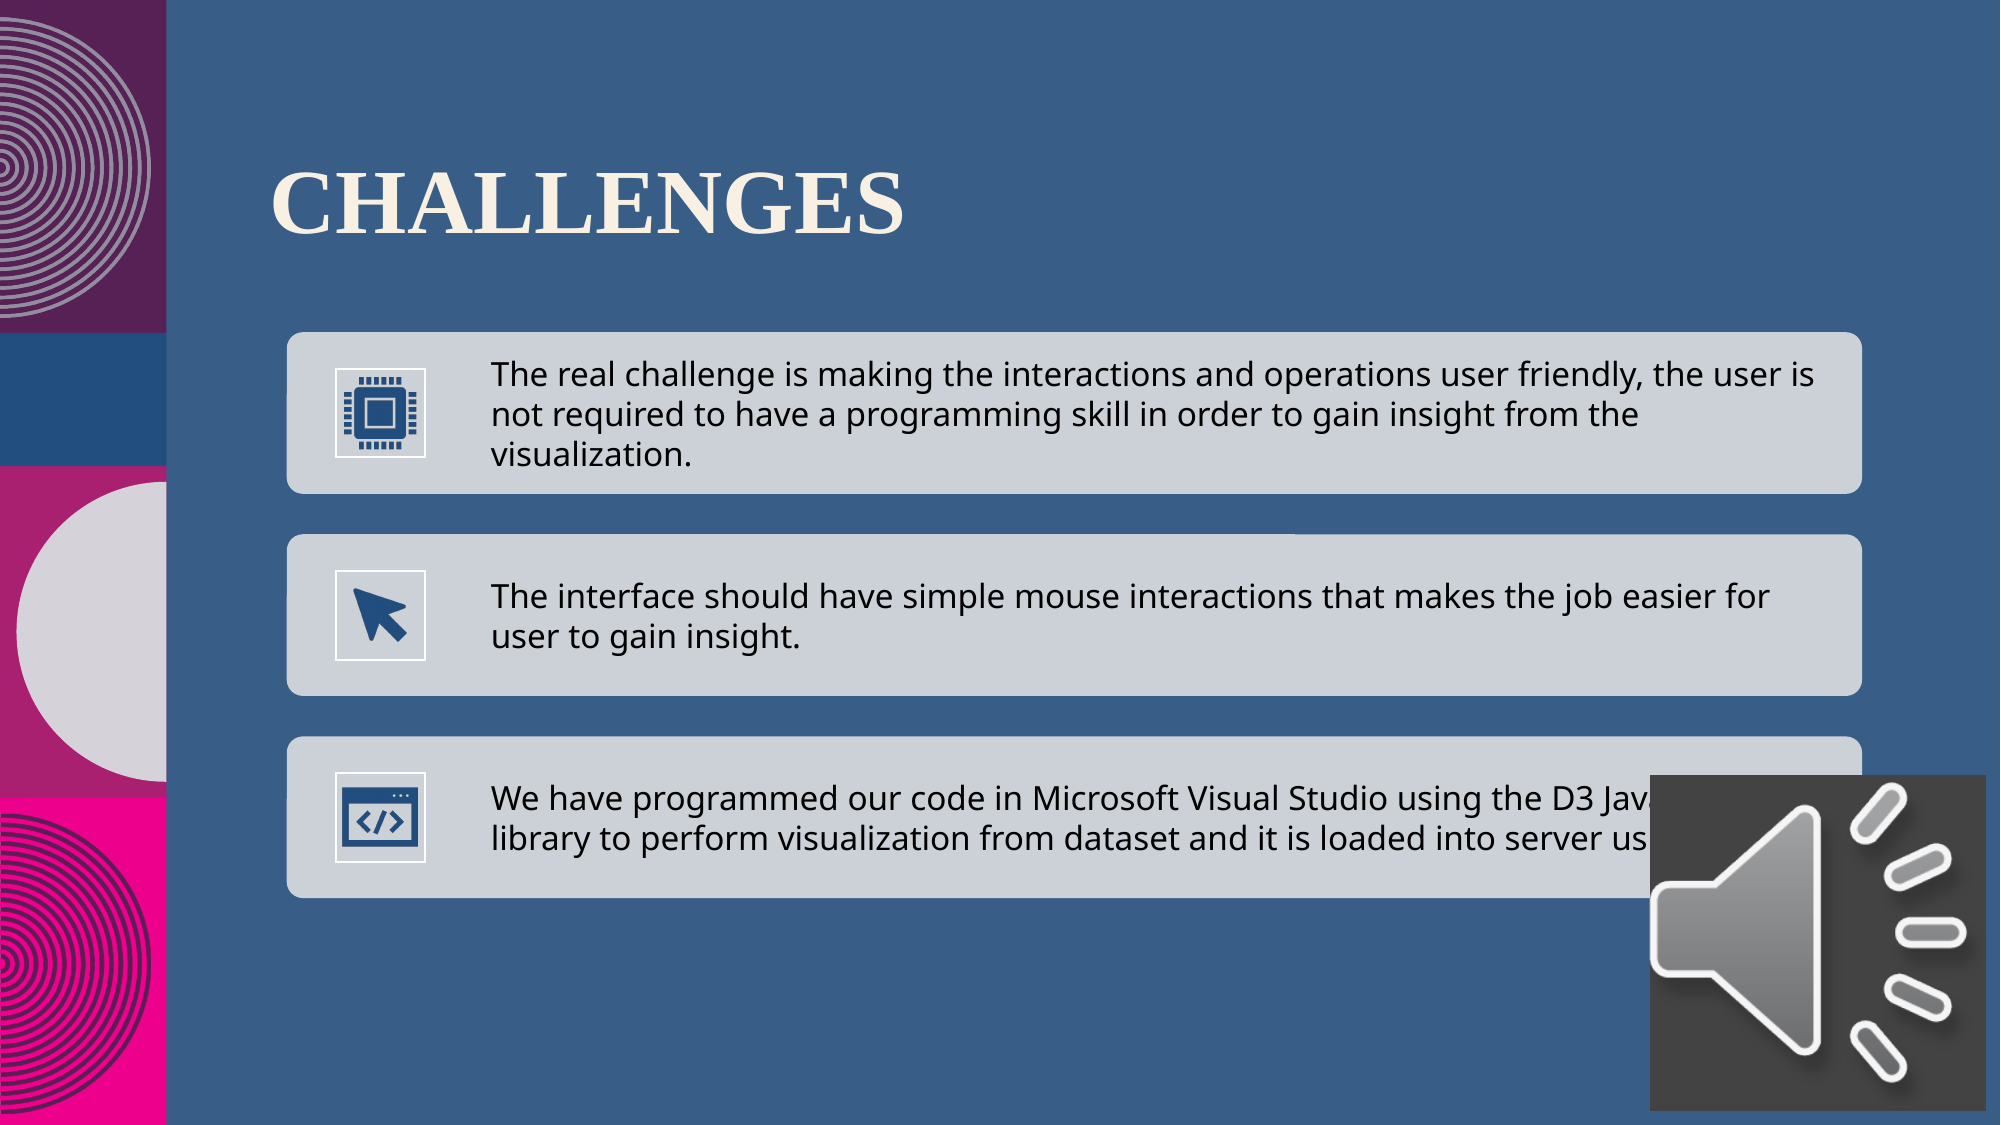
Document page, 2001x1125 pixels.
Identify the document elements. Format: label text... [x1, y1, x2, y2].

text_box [286, 332, 1863, 899]
picture [1, 814, 151, 1114]
title Challenges [254, 146, 1874, 272]
picture [1648, 773, 1987, 1112]
picture [1, 18, 151, 318]
